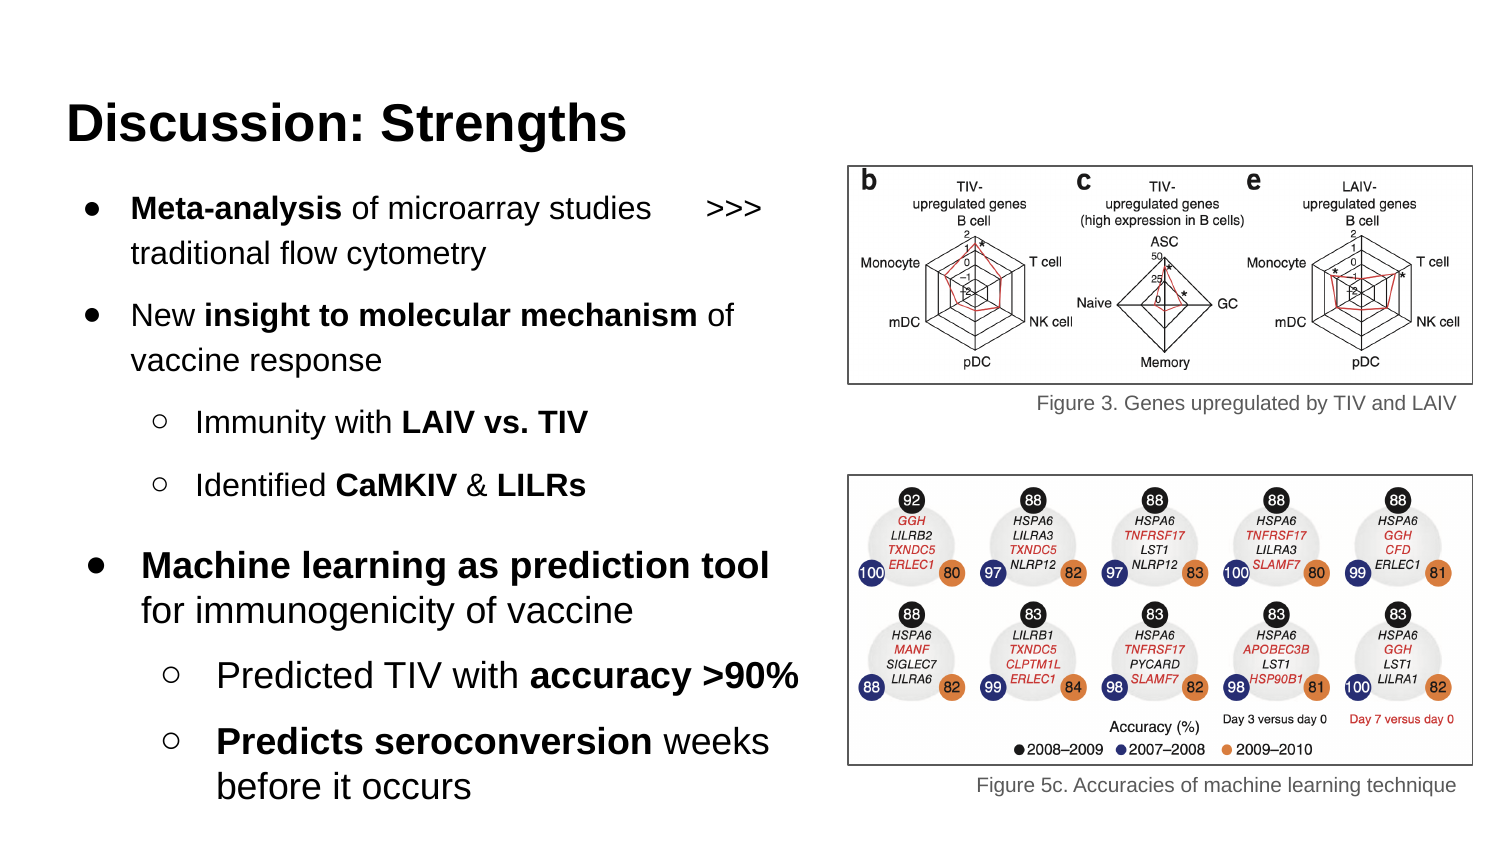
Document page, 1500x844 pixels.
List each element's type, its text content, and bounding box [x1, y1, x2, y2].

picture [848, 475, 1472, 765]
text_box Figure 3. Genes upregulated by TIV and LAIV [951, 393, 1472, 429]
list Meta-analysis of microarray studies >>> traditional flow cytometry New insight to molecular mechanism of vaccine response Immunity with LAIV vs. TIV Identified CaMKIV & LILRs [51, 166, 849, 518]
text_box Machine learning as prediction tool for immunogenicity of vaccine Predicted TIV with accuracy >90% Predicts seroconversion weeks before it occurs [51, 525, 820, 766]
picture [848, 166, 1472, 384]
text_box Figure 5c. Accuracies of machine learning technique [951, 772, 1472, 810]
title Discussion: Strengths [51, 72, 1449, 166]
